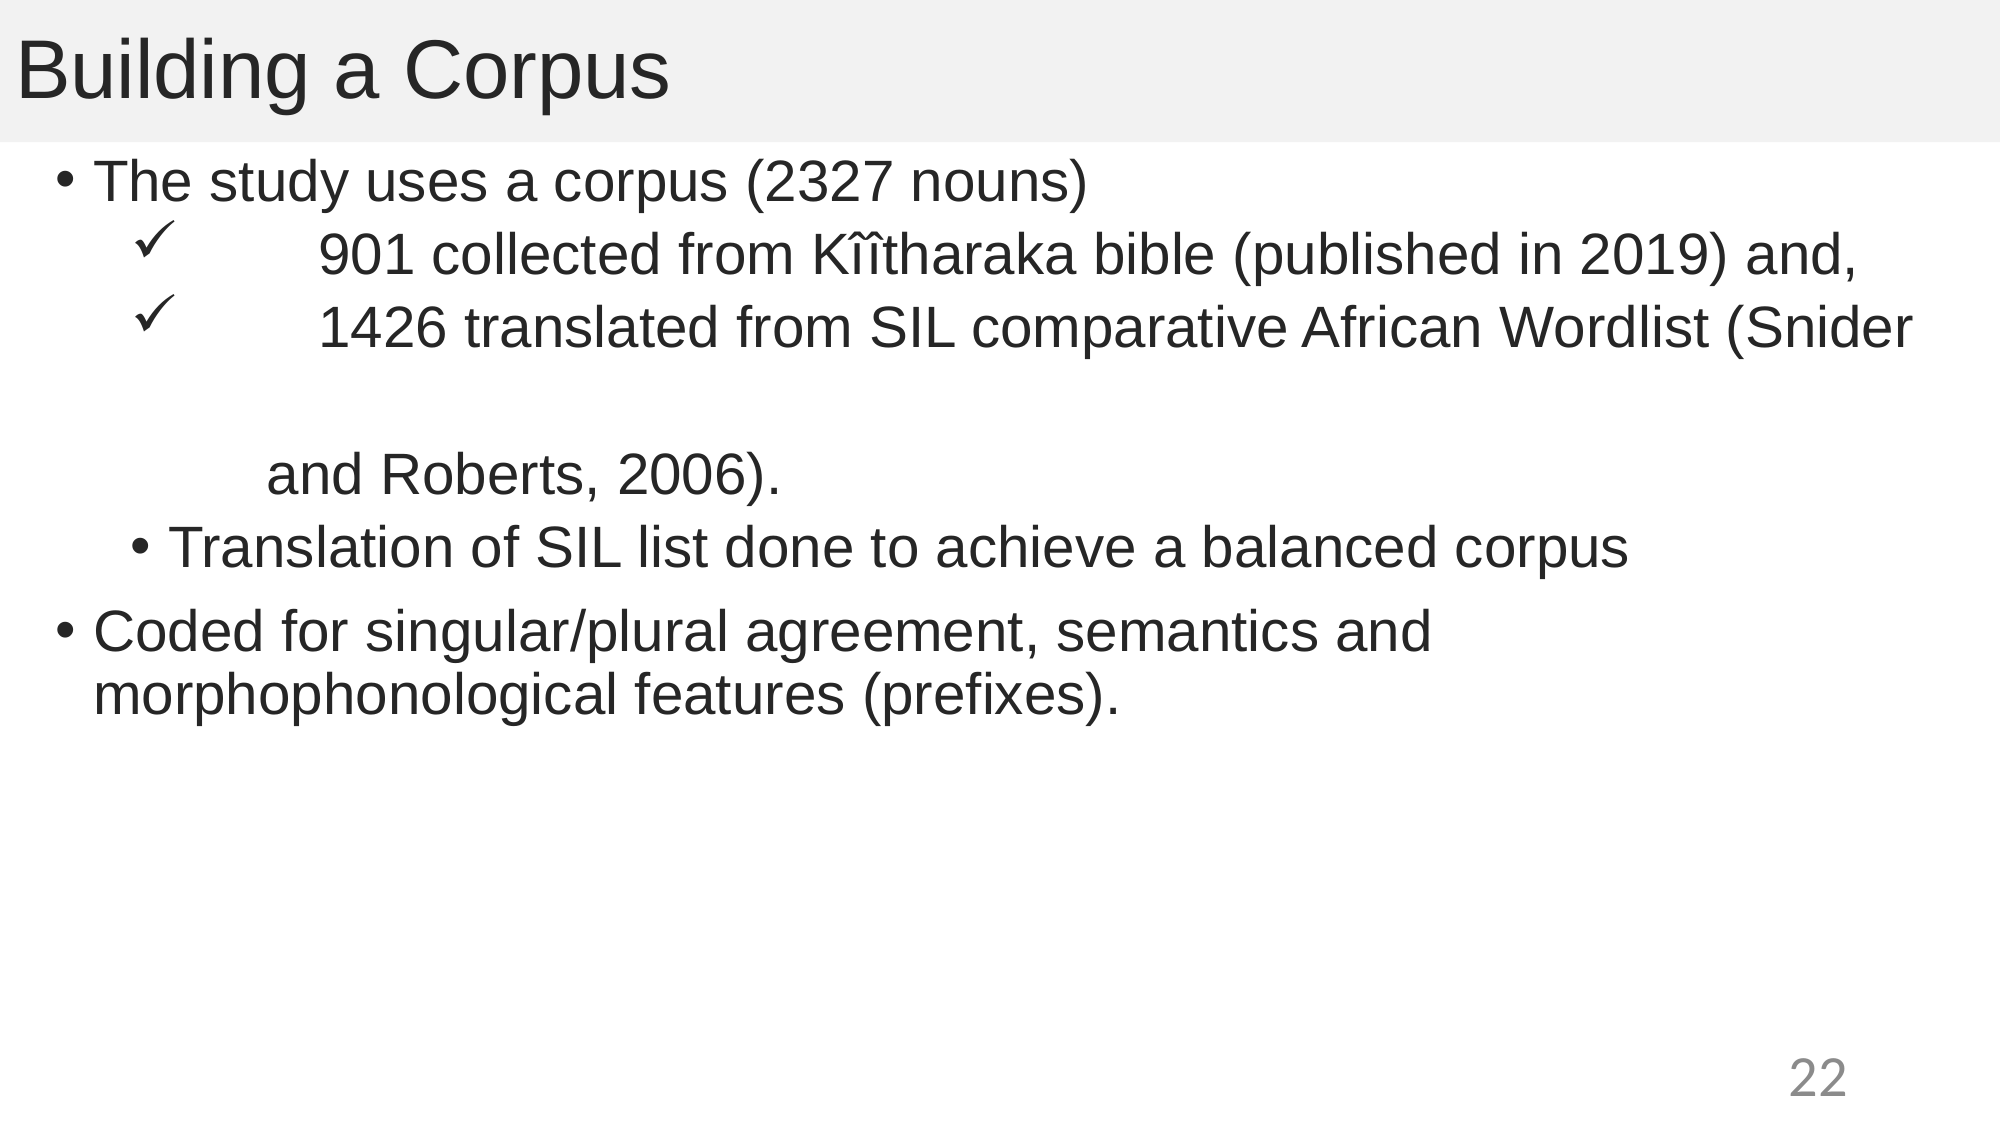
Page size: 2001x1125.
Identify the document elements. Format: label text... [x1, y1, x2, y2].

list The study uses a corpus (2327 nouns) 901 collected from Kîîtharaka bible (published in 2019) and, 1426 translated from SIL comparative African Wordlist (Snider and Roberts, 2006). Translation of SIL list done to achieve a balanced corpus Coded for singular/plural agreement, semantics and morphophonological features (prefixes). [40, 143, 1960, 759]
slide_number 22 [1412, 1042, 1863, 1103]
title Building a Corpus [0, 0, 2000, 143]
